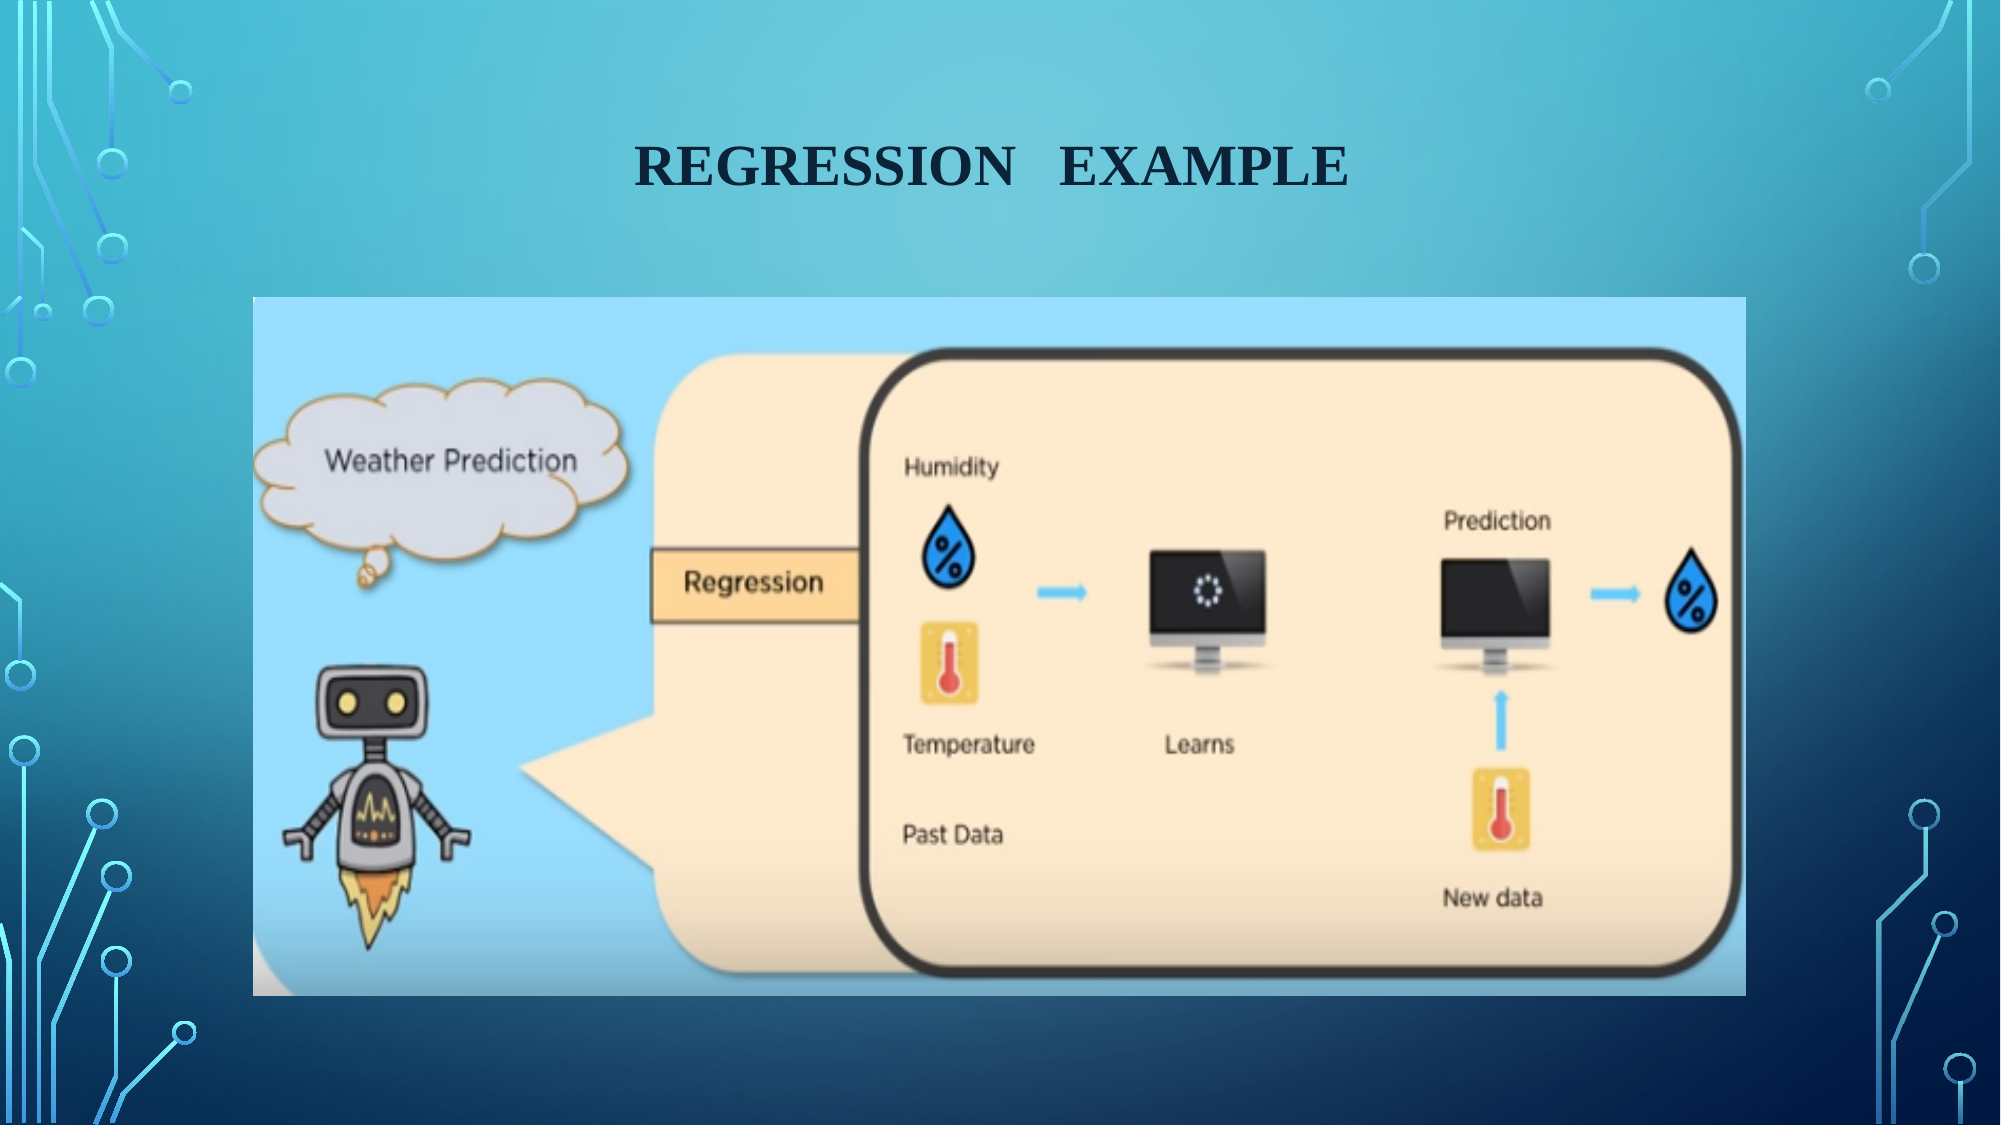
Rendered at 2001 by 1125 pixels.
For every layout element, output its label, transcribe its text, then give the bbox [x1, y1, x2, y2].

title REGRESSION EXAMPLE [187, 101, 1813, 232]
picture [253, 297, 1747, 997]
